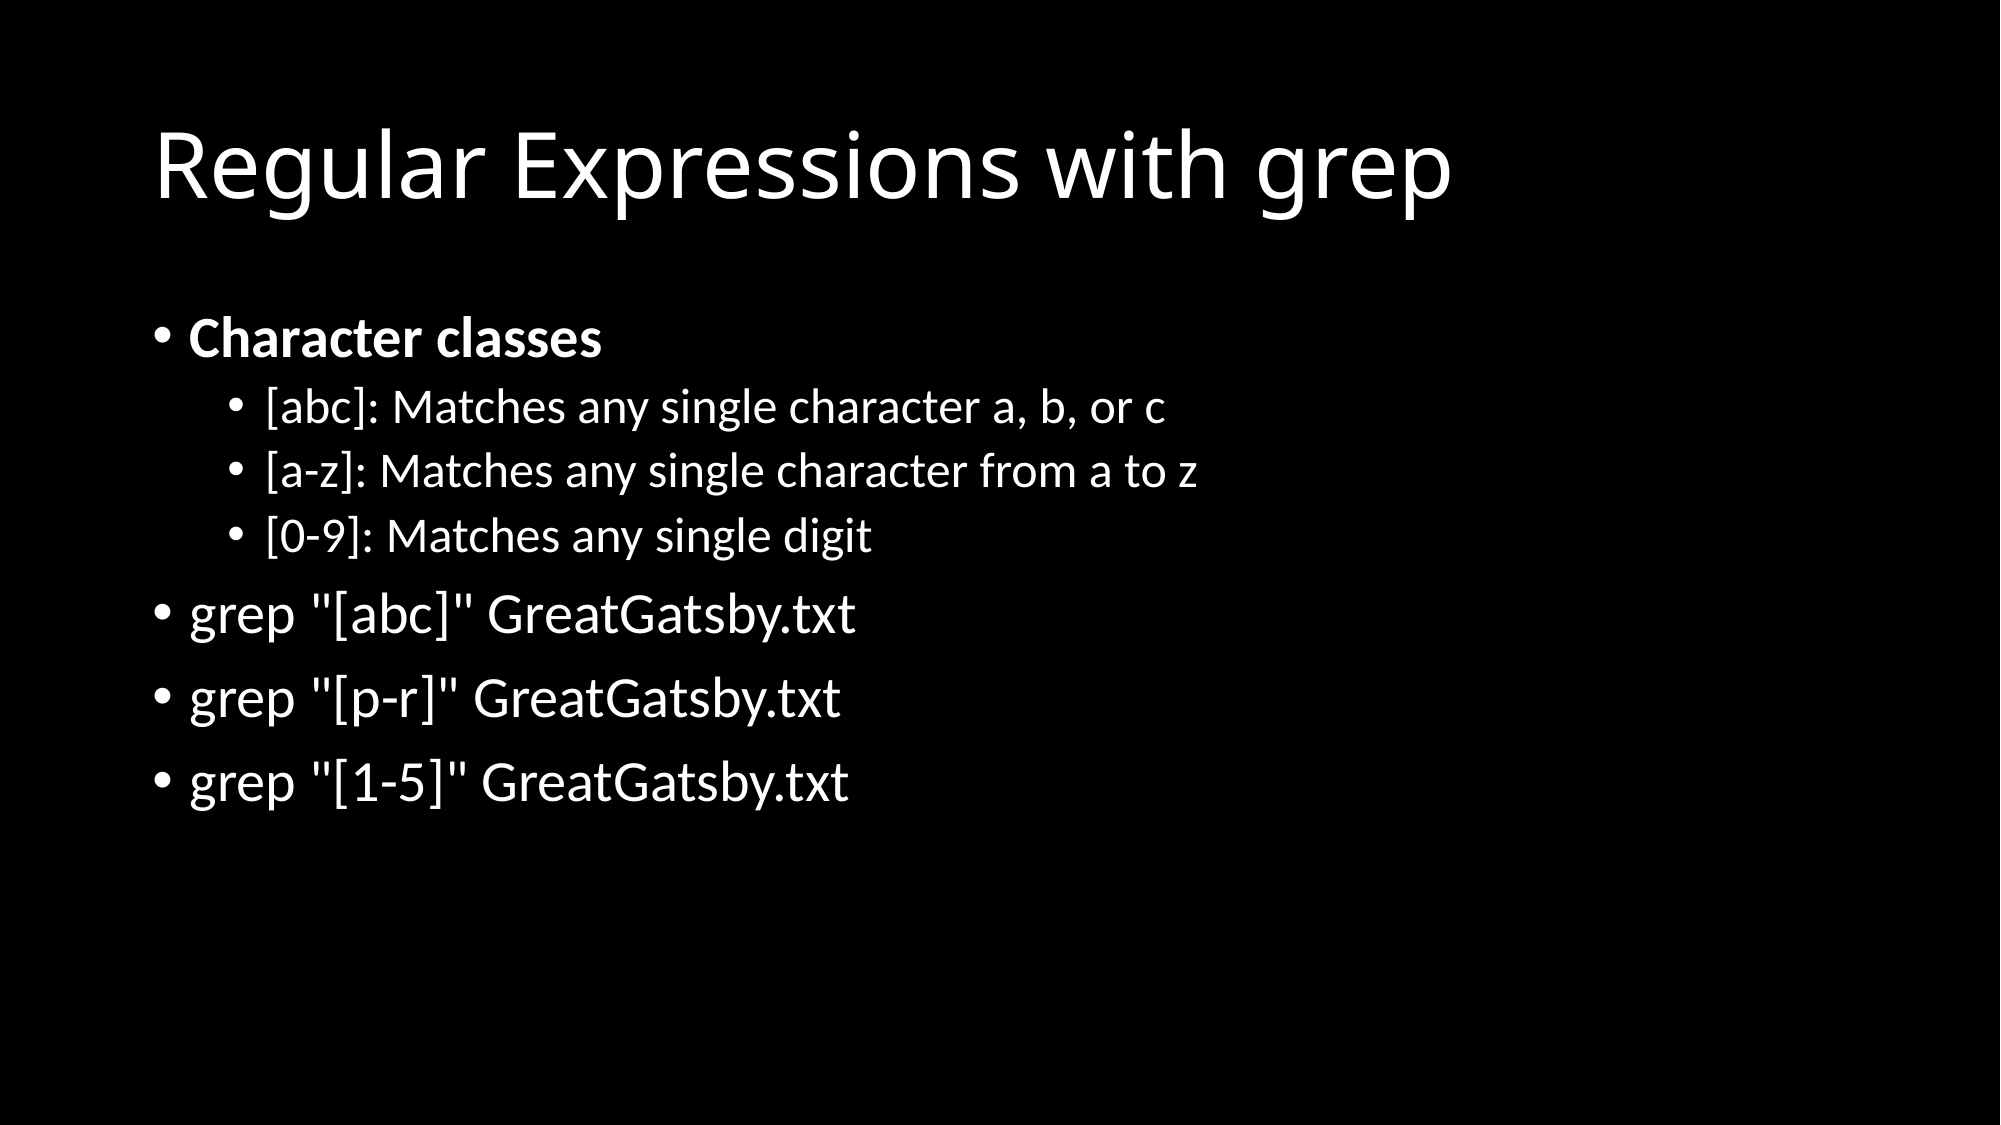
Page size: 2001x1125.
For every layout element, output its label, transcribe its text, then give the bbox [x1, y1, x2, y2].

title Regular Expressions with grep [137, 59, 1863, 278]
list Character classes [abc]: Matches any single character a, b, or c [a-z]: Matches any single character from a to z [0-9]: Matches any single digit grep "[abc]" GreatGatsby.txt grep "[p-r]" GreatGatsby.txt grep "[1-5]" GreatGatsby.txt [137, 299, 1863, 1014]
